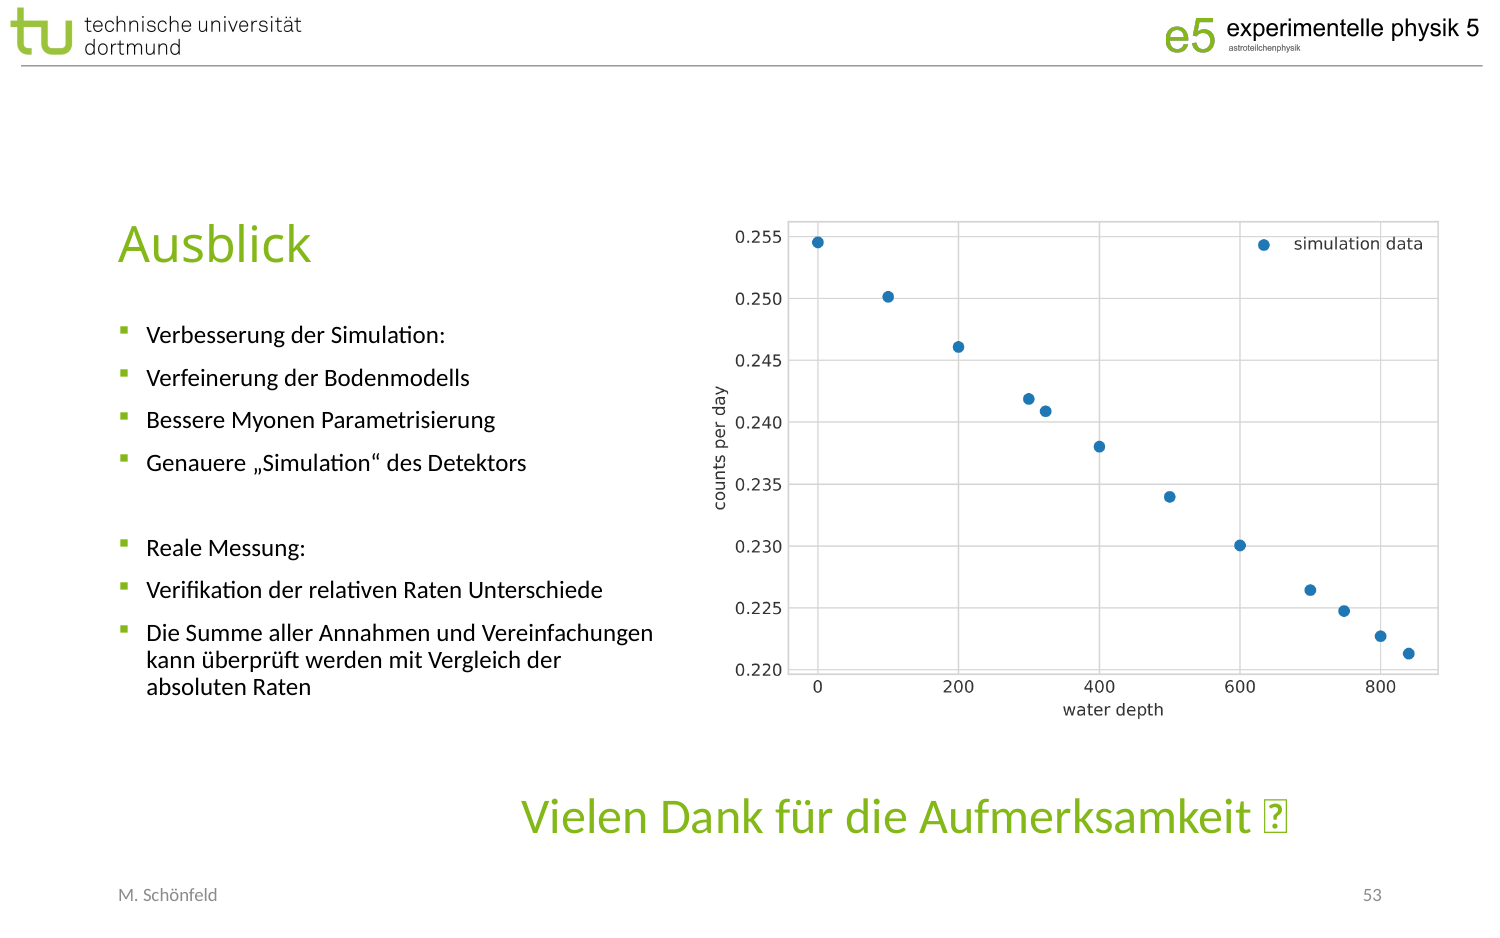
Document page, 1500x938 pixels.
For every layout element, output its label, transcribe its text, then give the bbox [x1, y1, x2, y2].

slide_number 53 [1059, 868, 1397, 919]
title Ausblick [103, 62, 588, 282]
picture [1166, 18, 1484, 53]
text_box Vielen Dank für die Aufmerksamkeit 🥳 [506, 776, 1456, 852]
list Verbesserung der Simulation: Verfeinerung der Bodenmodells Bessere Myonen Parametrisierung Genauere „Simulation“ des Detektors Reale Messung: Verifikation der relativen Raten Unterschiede Die Summe aller Annahmen und Vereinfachungen kann überprüft werden mit Vergleich der absoluten Raten [103, 314, 670, 836]
picture [669, 206, 1495, 730]
slide_number M. Schönfeld [103, 868, 441, 919]
picture [0, 0, 327, 80]
